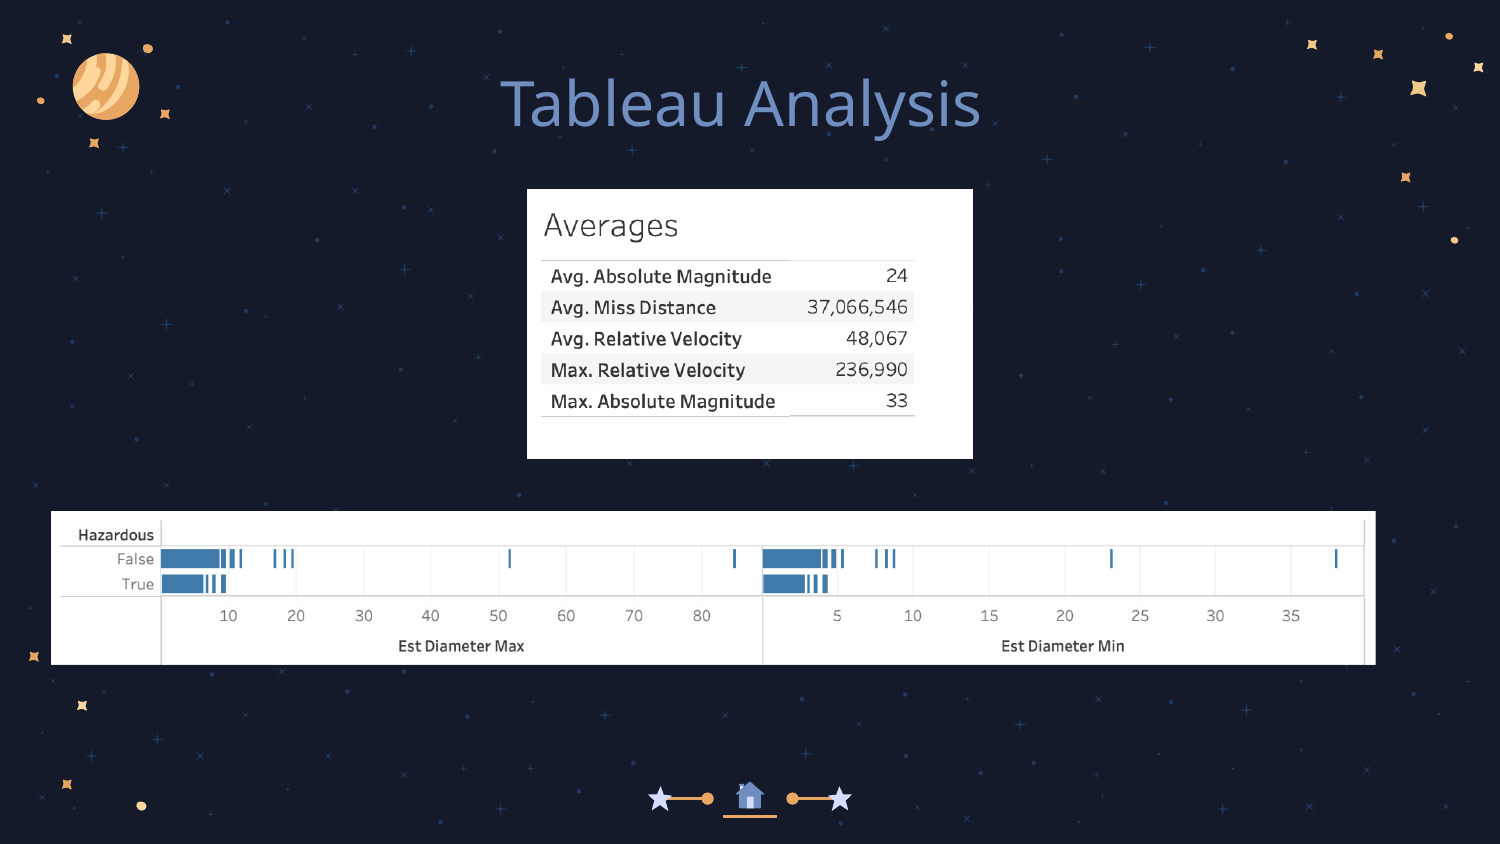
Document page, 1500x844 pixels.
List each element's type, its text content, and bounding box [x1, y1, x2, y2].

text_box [722, 781, 778, 817]
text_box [792, 785, 853, 812]
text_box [647, 785, 708, 812]
picture [526, 189, 973, 459]
title Tableau Analysis [176, 54, 1383, 149]
text_box [639, 780, 708, 817]
picture [51, 511, 1376, 665]
text_box [792, 780, 861, 817]
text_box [34, 34, 170, 149]
